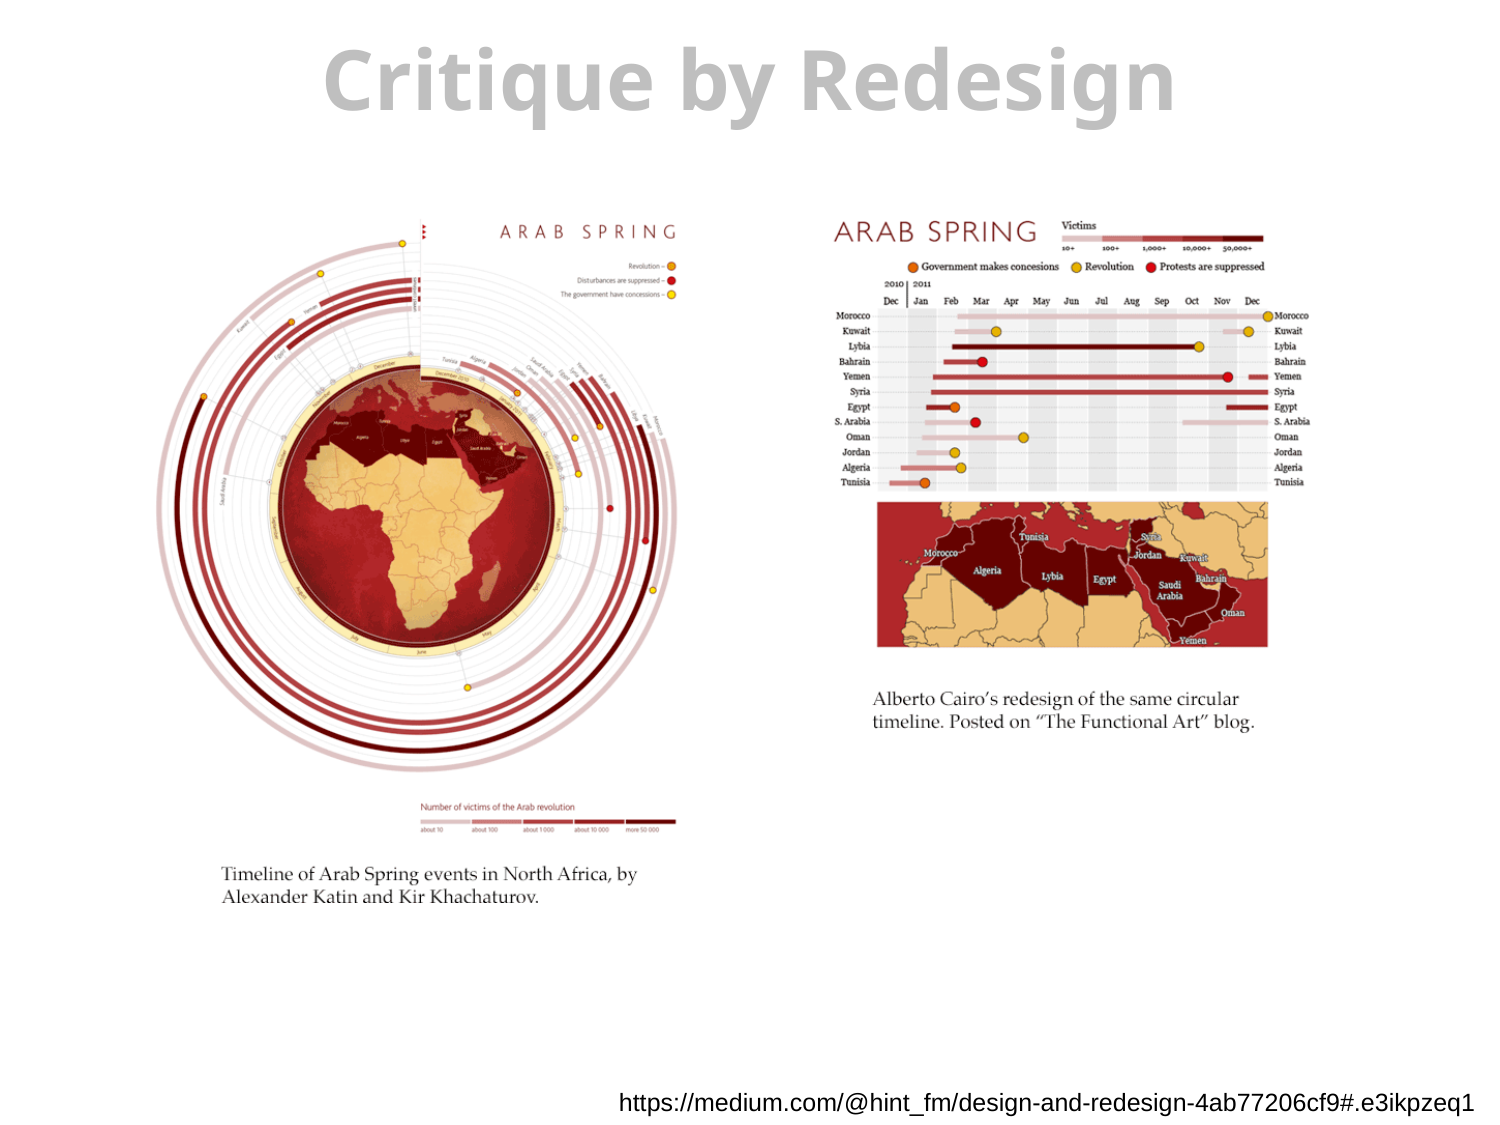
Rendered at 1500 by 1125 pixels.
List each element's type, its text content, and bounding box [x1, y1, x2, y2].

text_box https://medium.com/@hint_fm/design-and-redesign-4ab77206cf9#.e3ikpzeq1 [504, 1079, 1493, 1125]
title Critique by Redesign [75, 15, 1425, 138]
picture [0, 218, 1500, 903]
